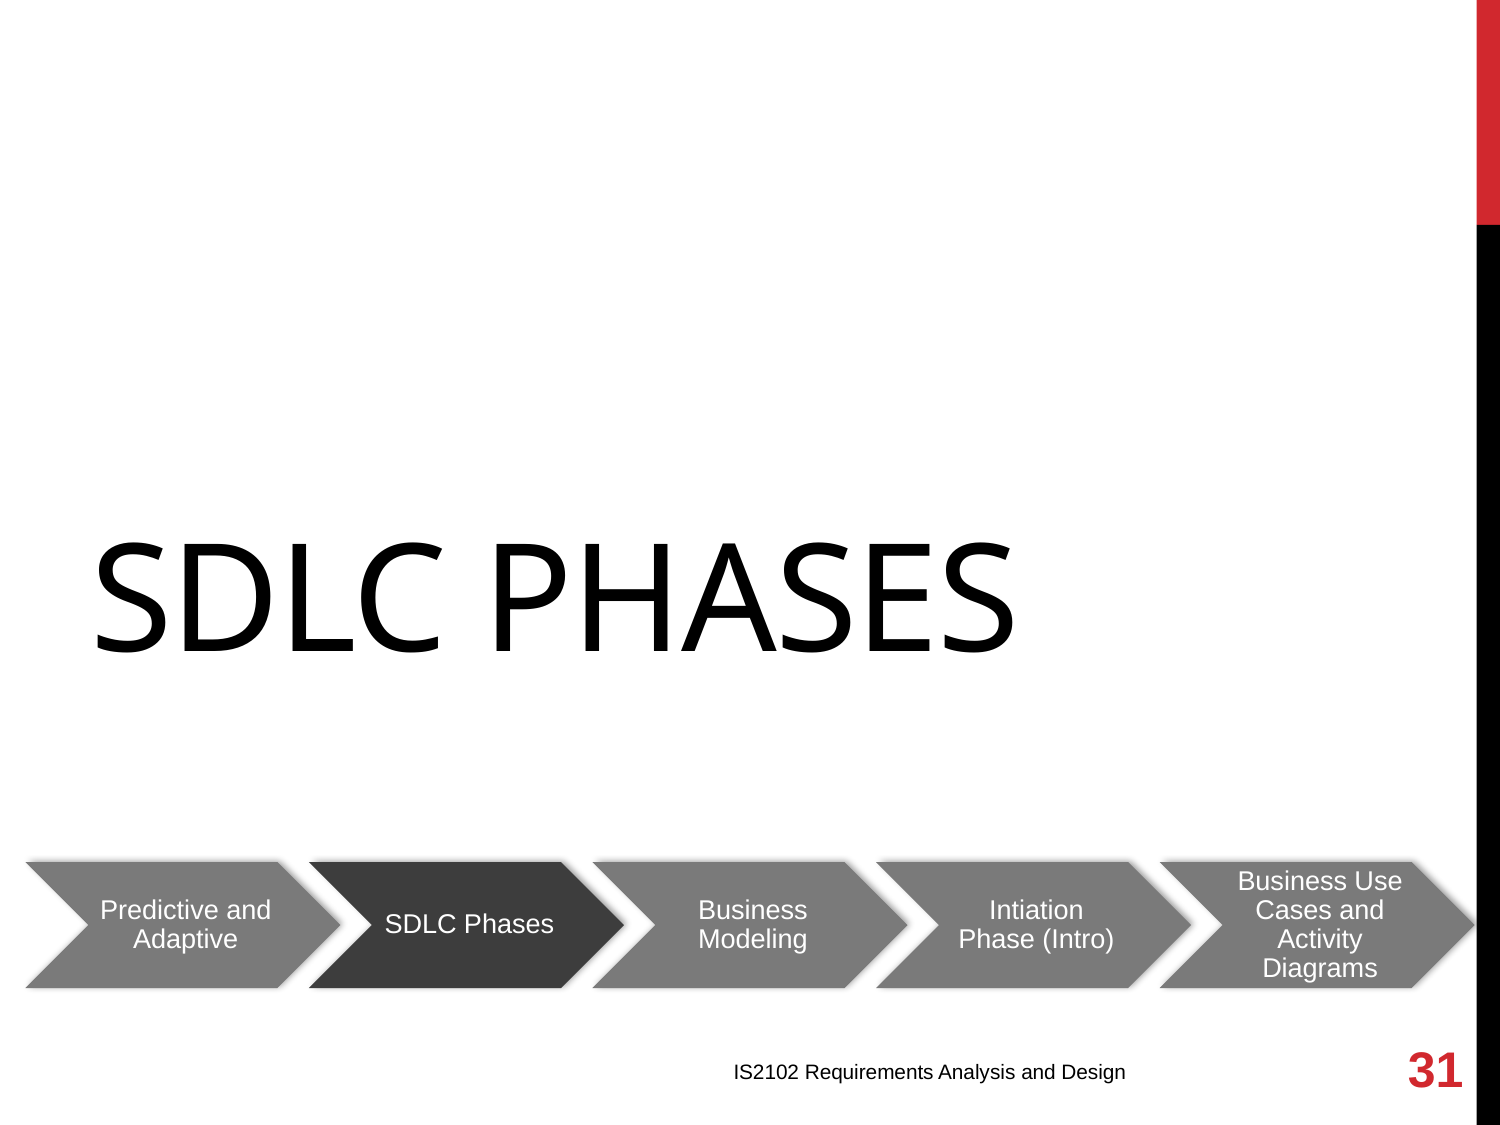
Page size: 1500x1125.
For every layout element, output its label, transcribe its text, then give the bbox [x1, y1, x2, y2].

title SDLC Phases [75, 237, 1350, 719]
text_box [24, 724, 1476, 1125]
